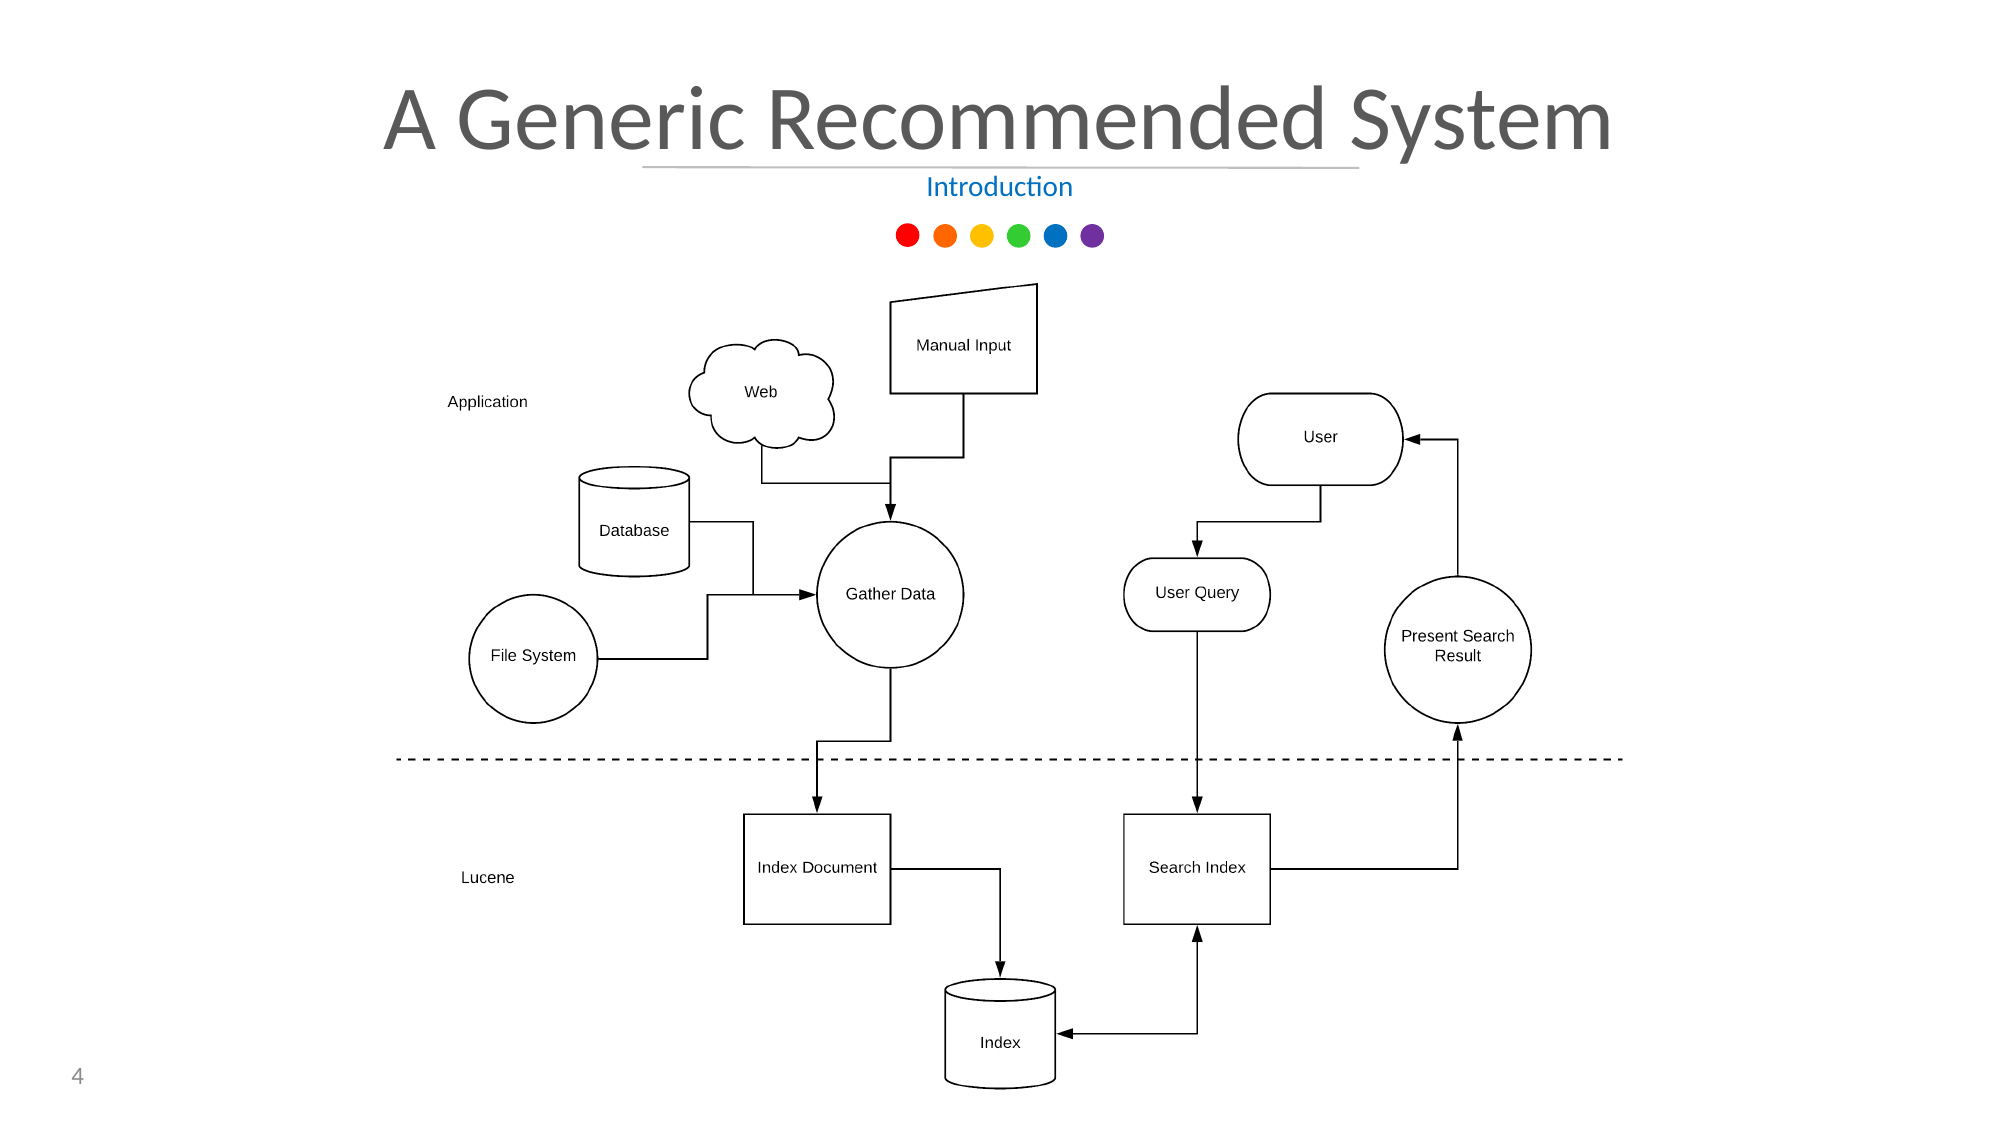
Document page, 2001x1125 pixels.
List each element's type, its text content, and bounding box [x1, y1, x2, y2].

title A Generic Recommended System [137, 54, 1863, 178]
slide_number 4 [56, 1044, 341, 1105]
picture [341, 246, 1659, 1125]
list Introduction [624, 164, 1376, 215]
